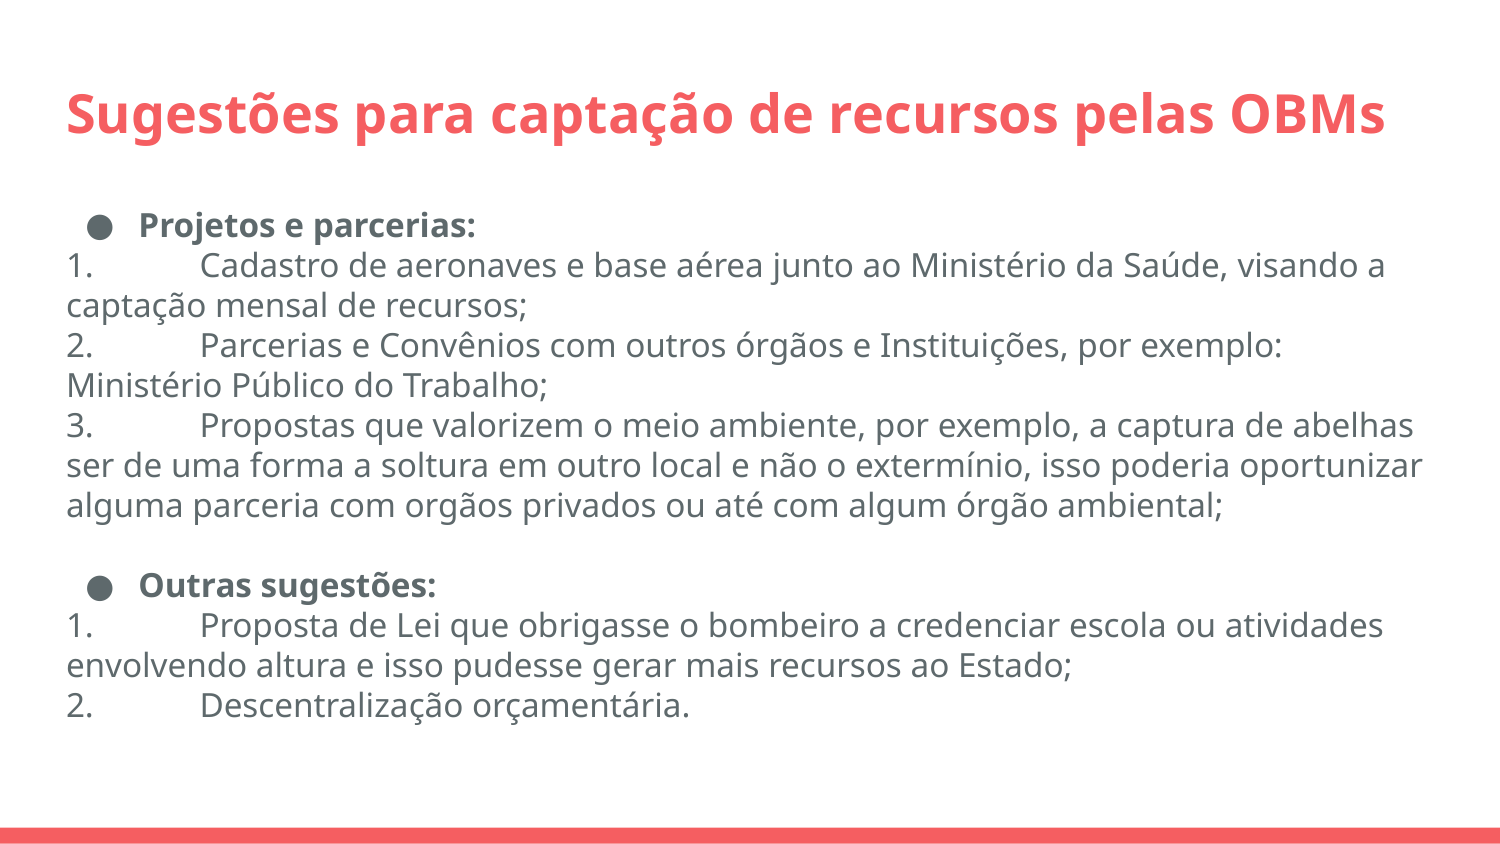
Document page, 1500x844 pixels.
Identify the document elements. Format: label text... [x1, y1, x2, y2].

list Projetos e parcerias: 1. Cadastro de aeronaves e base aérea junto ao Ministério da Saúde, visando a captação mensal de recursos; 2. Parcerias e Convênios com outros órgãos e Instituições, por exemplo: Ministério Público do Trabalho; 3. Propostas que valorizem o meio ambiente, por exemplo, a captura de abelhas ser de uma forma a soltura em outro local e não o extermínio, isso poderia oportunizar alguma parceria com orgãos privados ou até com algum órgão ambiental; Outras sugestões: 1. Proposta de Lei que obrigasse o bombeiro a credenciar escola ou atividades envolvendo altura e isso pudesse gerar mais recursos ao Estado; 2. Descentralização orçamentária. [51, 189, 1449, 750]
title Sugestões para captação de recursos pelas OBMs [51, 64, 1449, 167]
